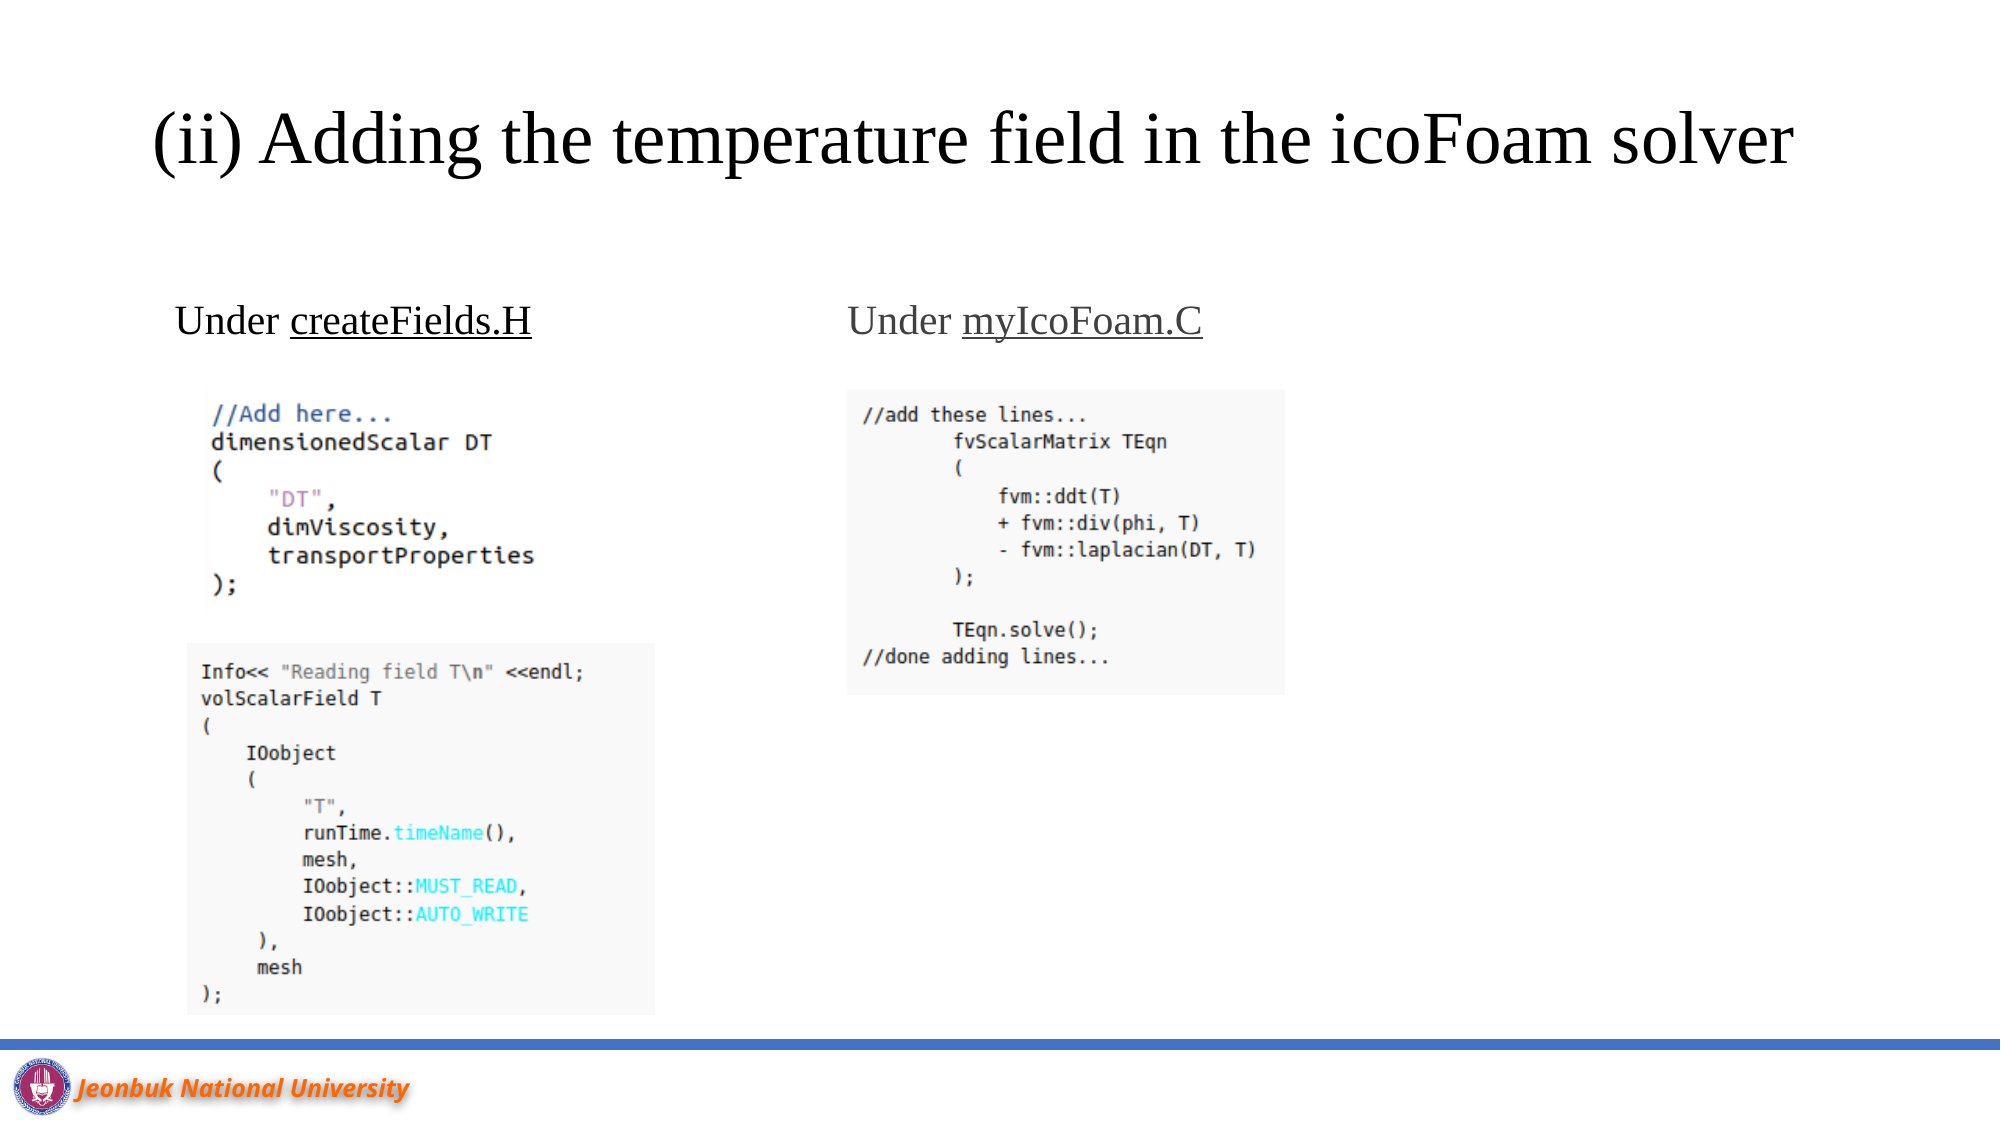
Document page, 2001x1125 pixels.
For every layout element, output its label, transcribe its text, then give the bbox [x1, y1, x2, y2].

picture [9, 1054, 74, 1119]
list Under createFields.H [159, 290, 807, 695]
title (ii) Adding the temperature field in the icoFoam solver [137, 77, 1863, 202]
picture [847, 389, 1285, 695]
text_box Under myIcoFoam.C [847, 290, 1495, 695]
picture [205, 389, 691, 611]
picture [187, 643, 655, 1015]
